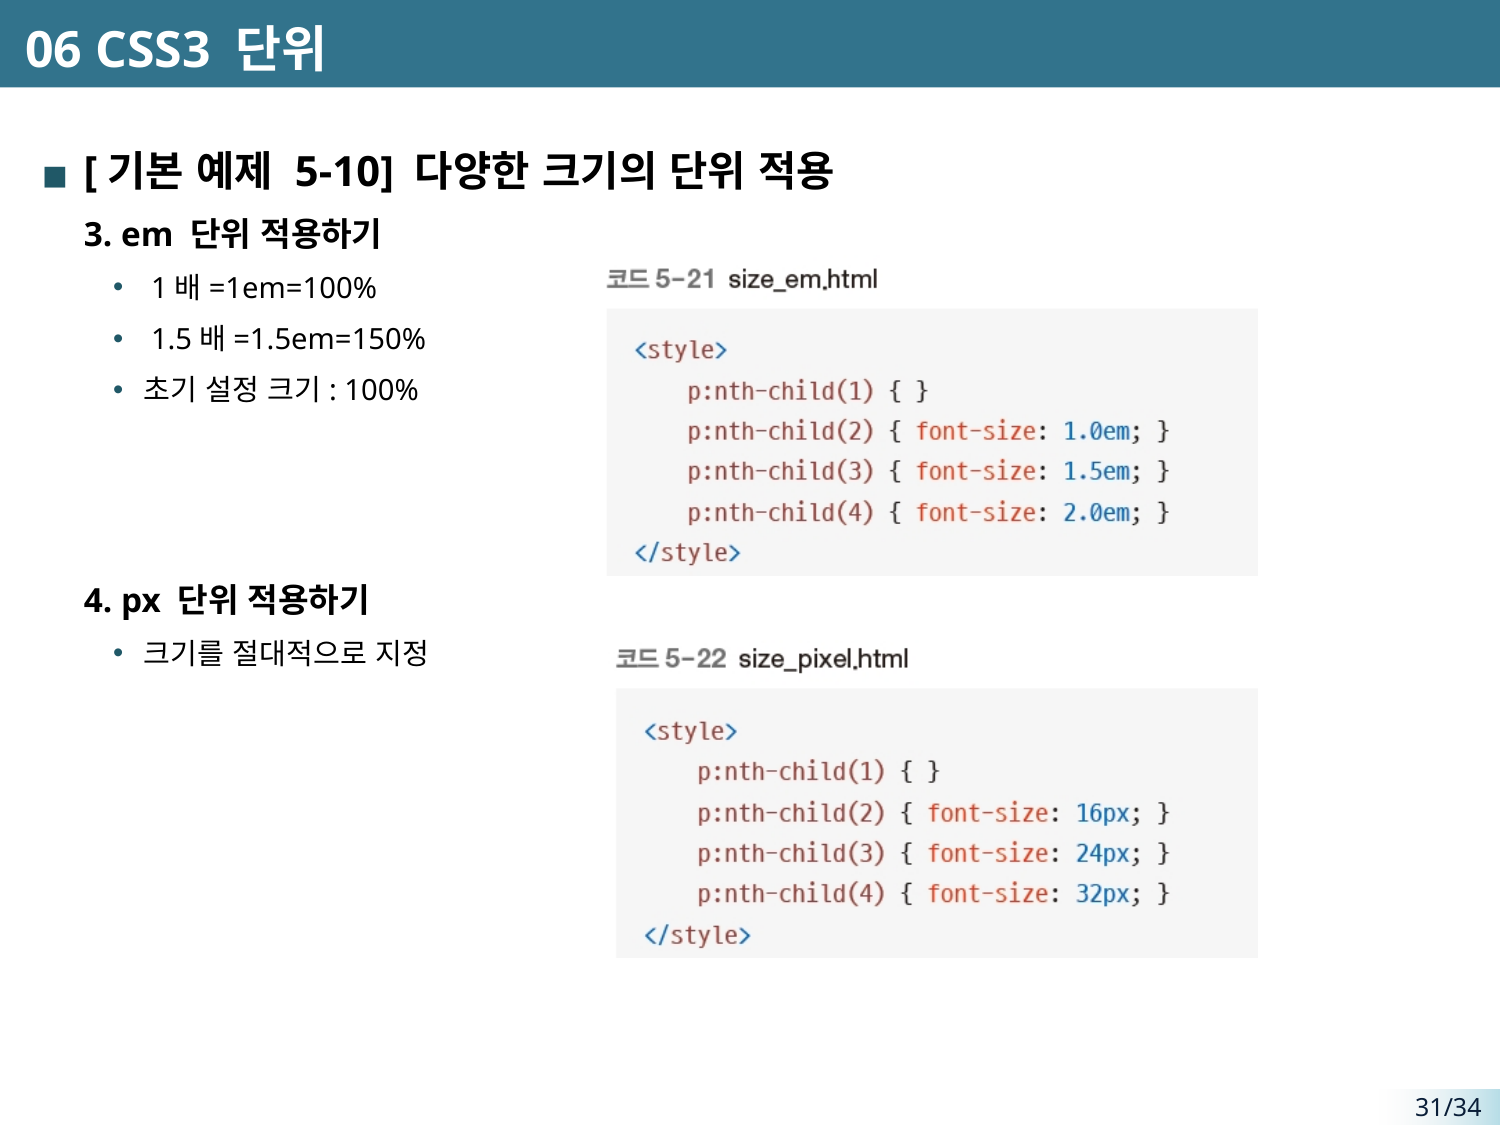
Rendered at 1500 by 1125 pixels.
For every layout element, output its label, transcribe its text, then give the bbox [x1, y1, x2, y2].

picture [596, 255, 1259, 577]
title 06 CSS3 단위 [10, 8, 1288, 87]
picture [608, 640, 1259, 958]
list [기본 예제 5-10] 다양한 크기의 단위 적용 3. em 단위 적용하기 1배=1em=100% 1.5배=1.5em=150% 초기 설정 크기: 100% 4. px 단위 적용하기 크기를 절대적으로 지정 [10, 126, 1481, 1057]
